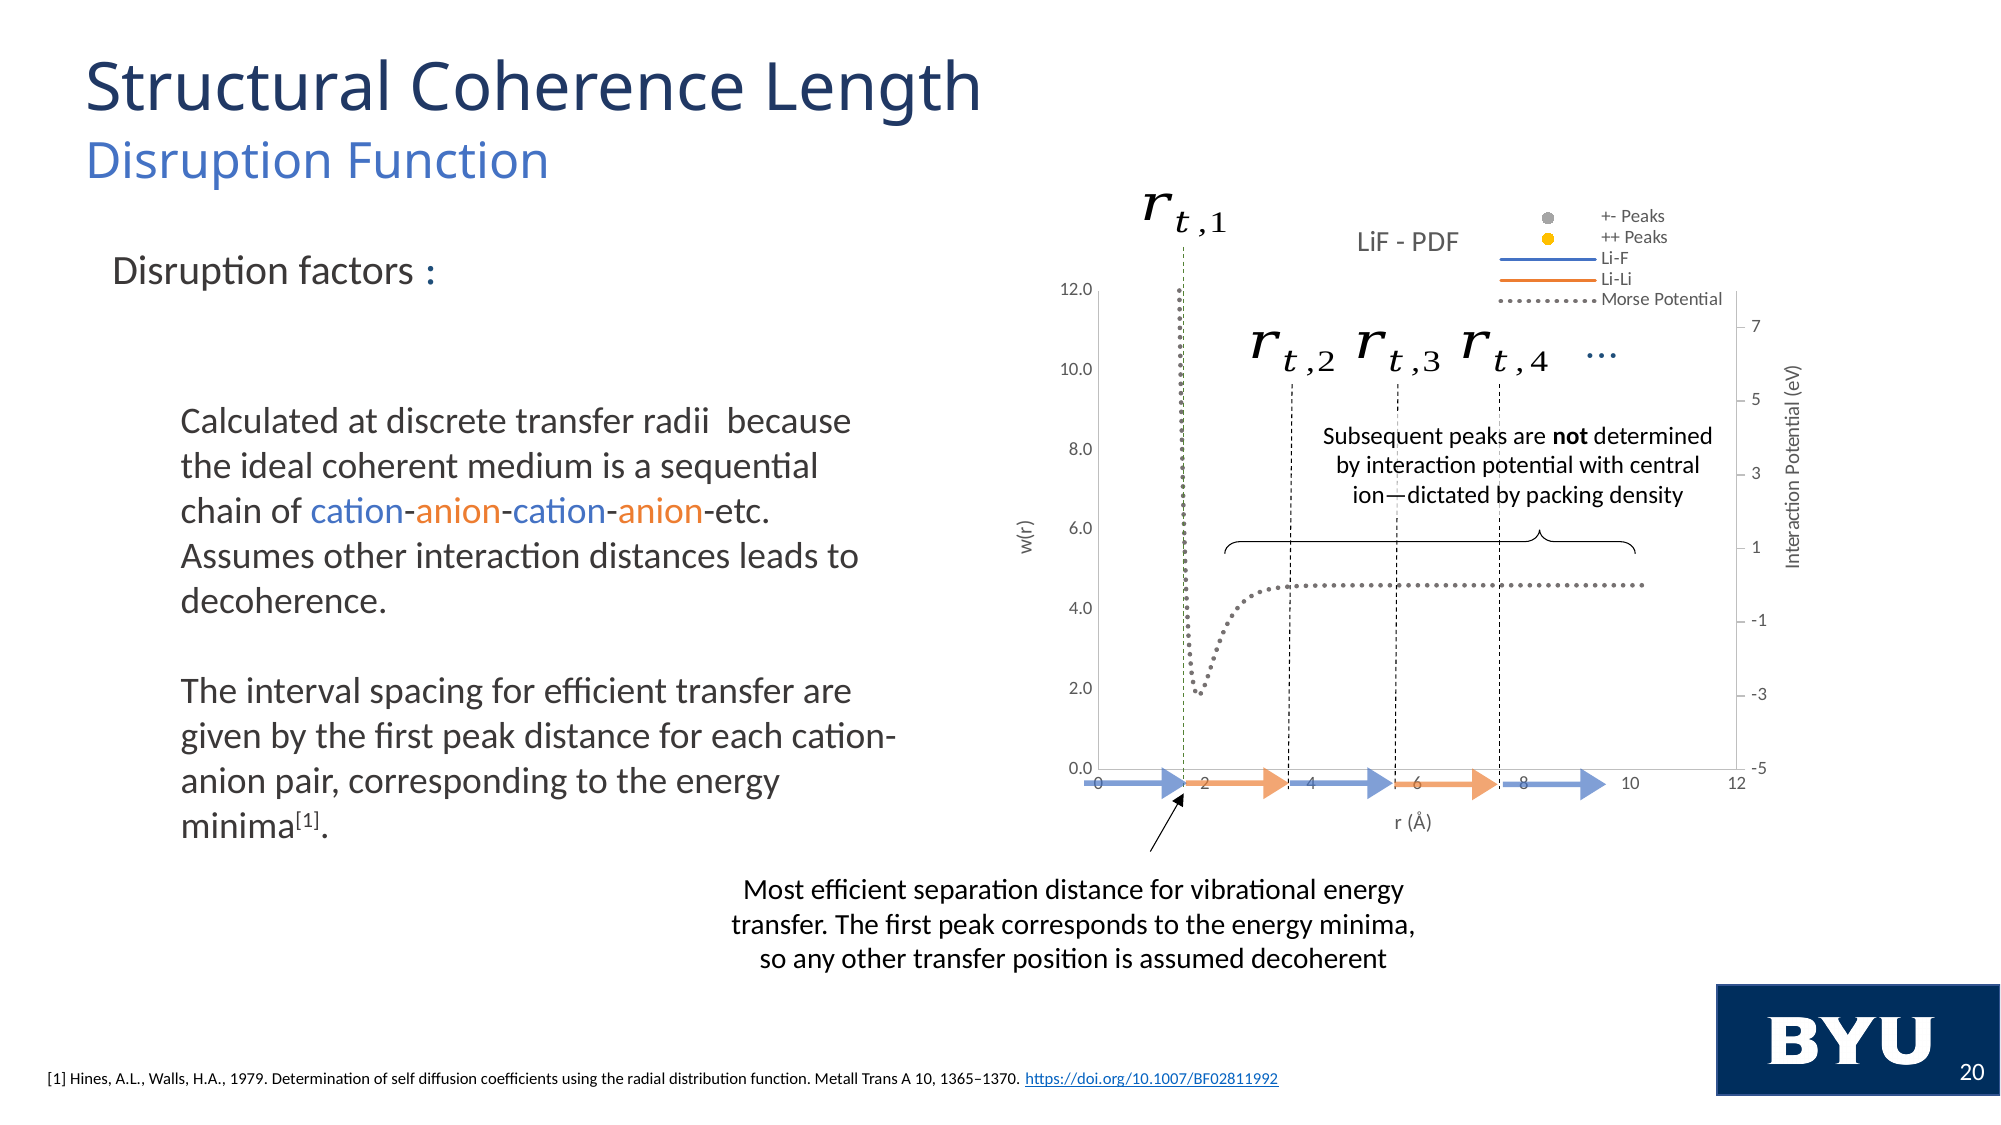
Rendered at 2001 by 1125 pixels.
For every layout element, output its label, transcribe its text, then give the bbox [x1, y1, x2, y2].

picture [1767, 1017, 1935, 1040]
text_box Most efficient separation distance for vibrational energy transfer. The first peak corresponds to the energy minima, so any other transfer position is assumed decoherent [714, 862, 1433, 983]
text_box [1] Hines, A.L., Walls, H.A., 1979. Determination of self diffusion coefficients using the radial distribution function. Metall Trans A 10, 1365–1370. https://doi.org/10.1007/BF02811992 [32, 1060, 1560, 1096]
slide_number 20 [1550, 1040, 2000, 1100]
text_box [983, 176, 1835, 866]
